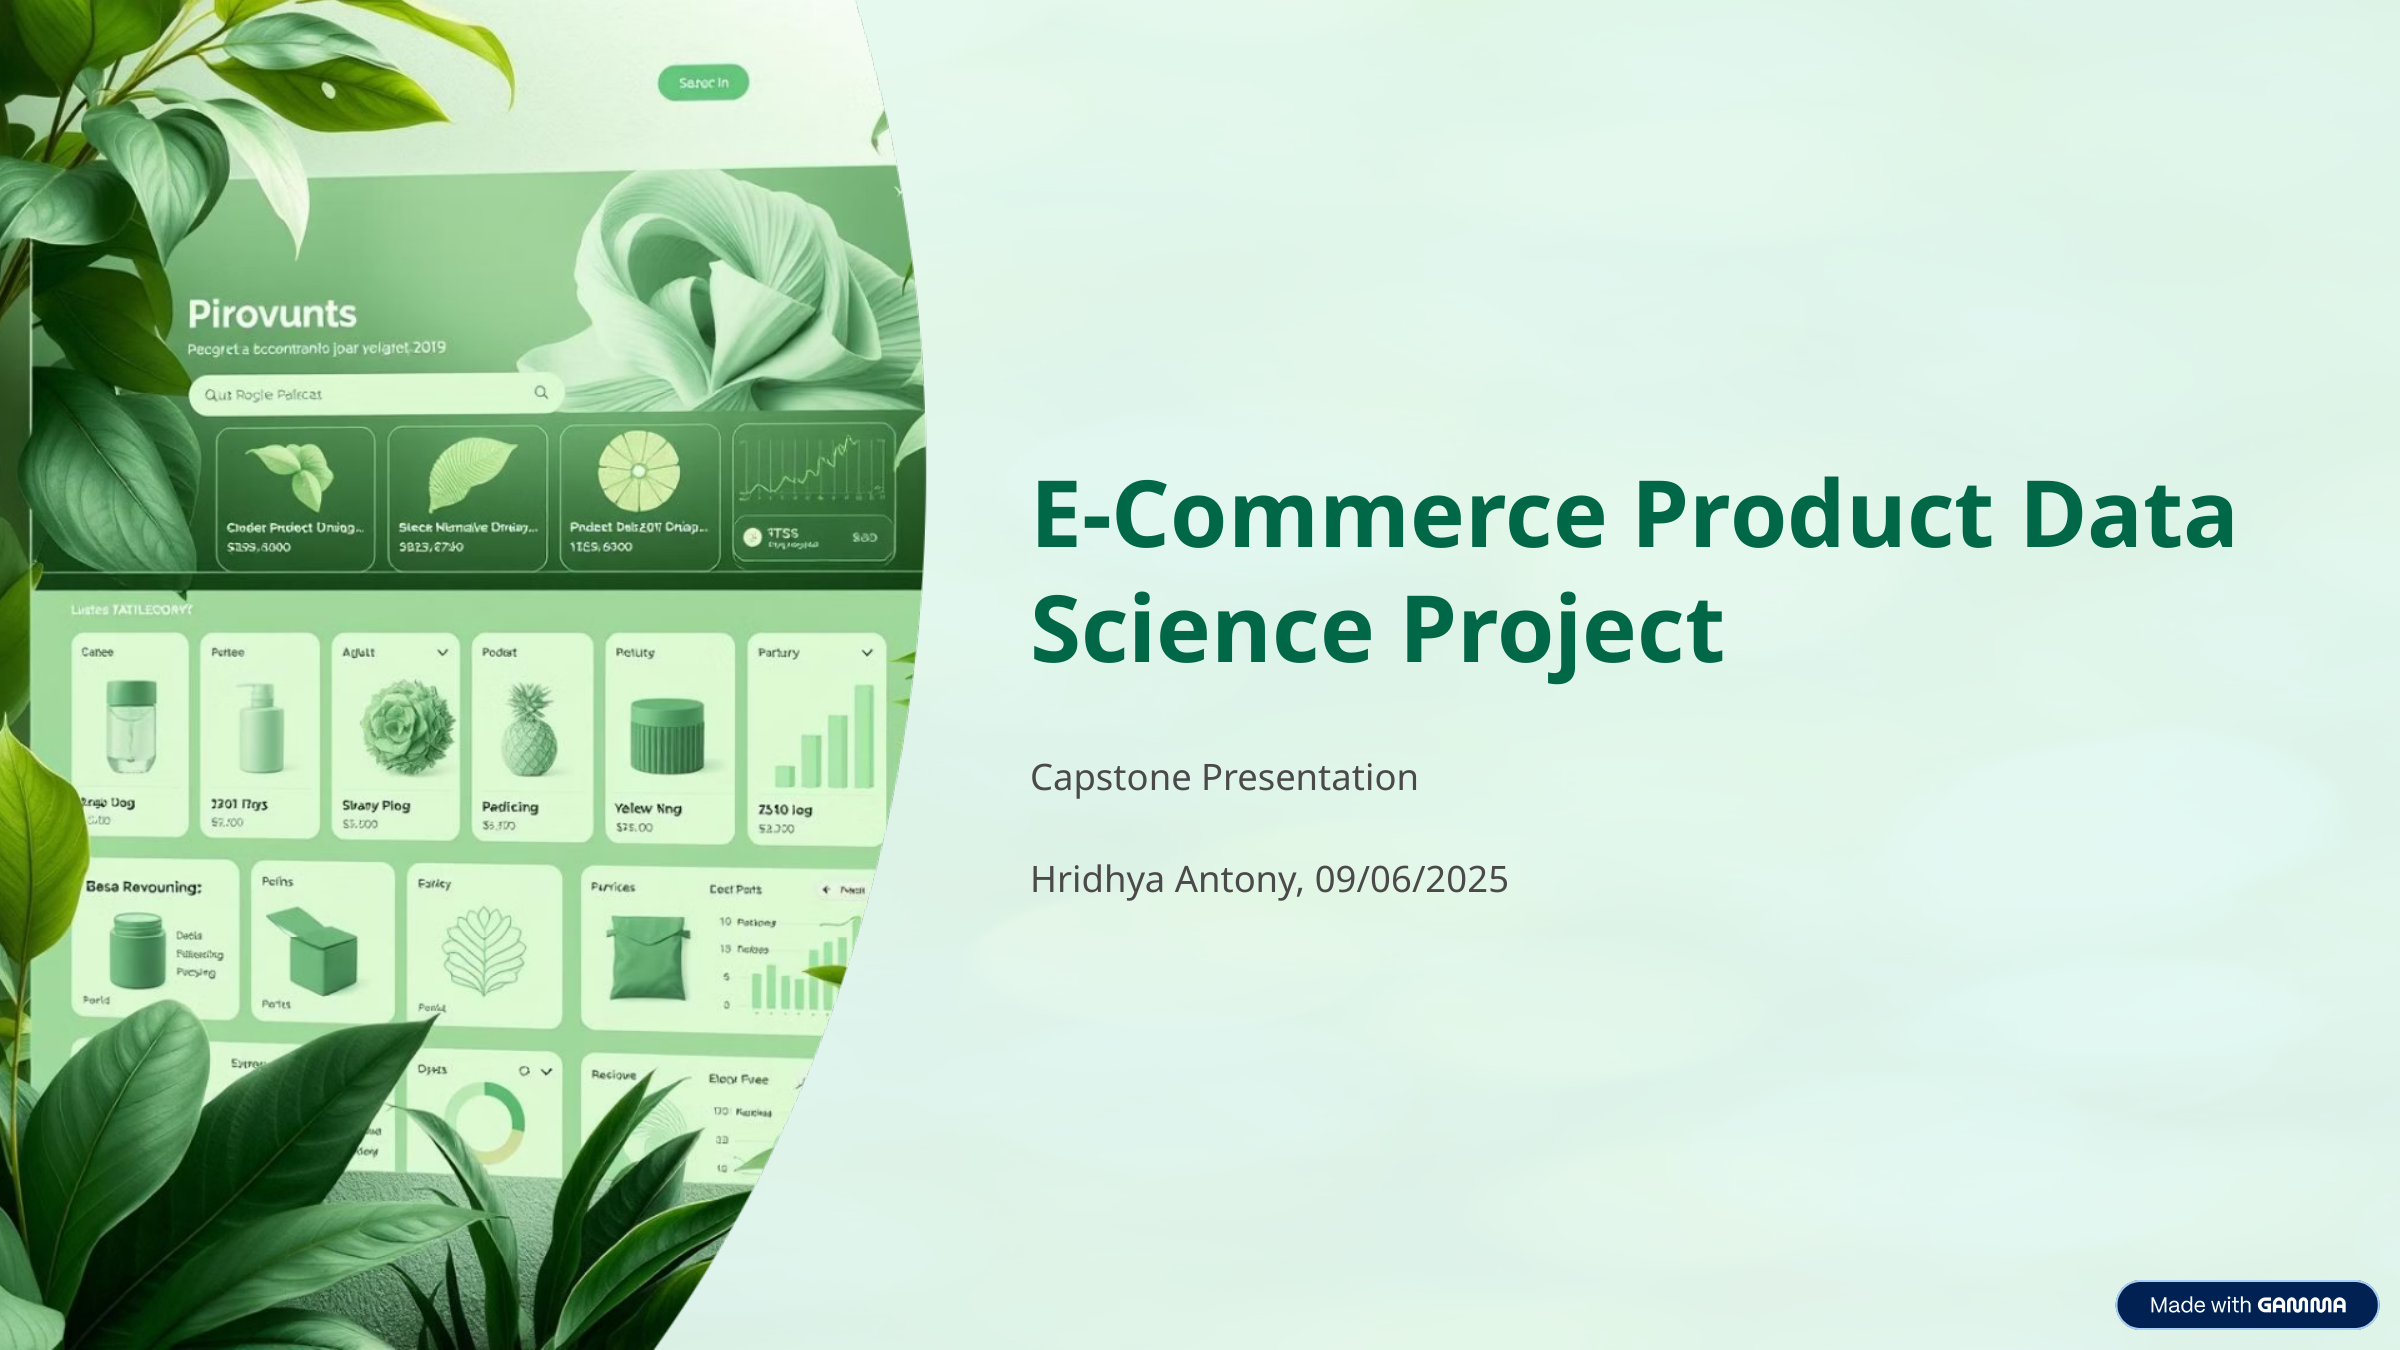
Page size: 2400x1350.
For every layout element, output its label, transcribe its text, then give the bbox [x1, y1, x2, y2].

text_box Hridhya Antony, 09/06/2025 [1030, 840, 2270, 900]
picture [0, 0, 945, 1350]
text_box Capstone Presentation [1030, 738, 2270, 799]
text_box E-Commerce Product Data Science Project [1030, 450, 2270, 683]
picture [2106, 1271, 2389, 1339]
